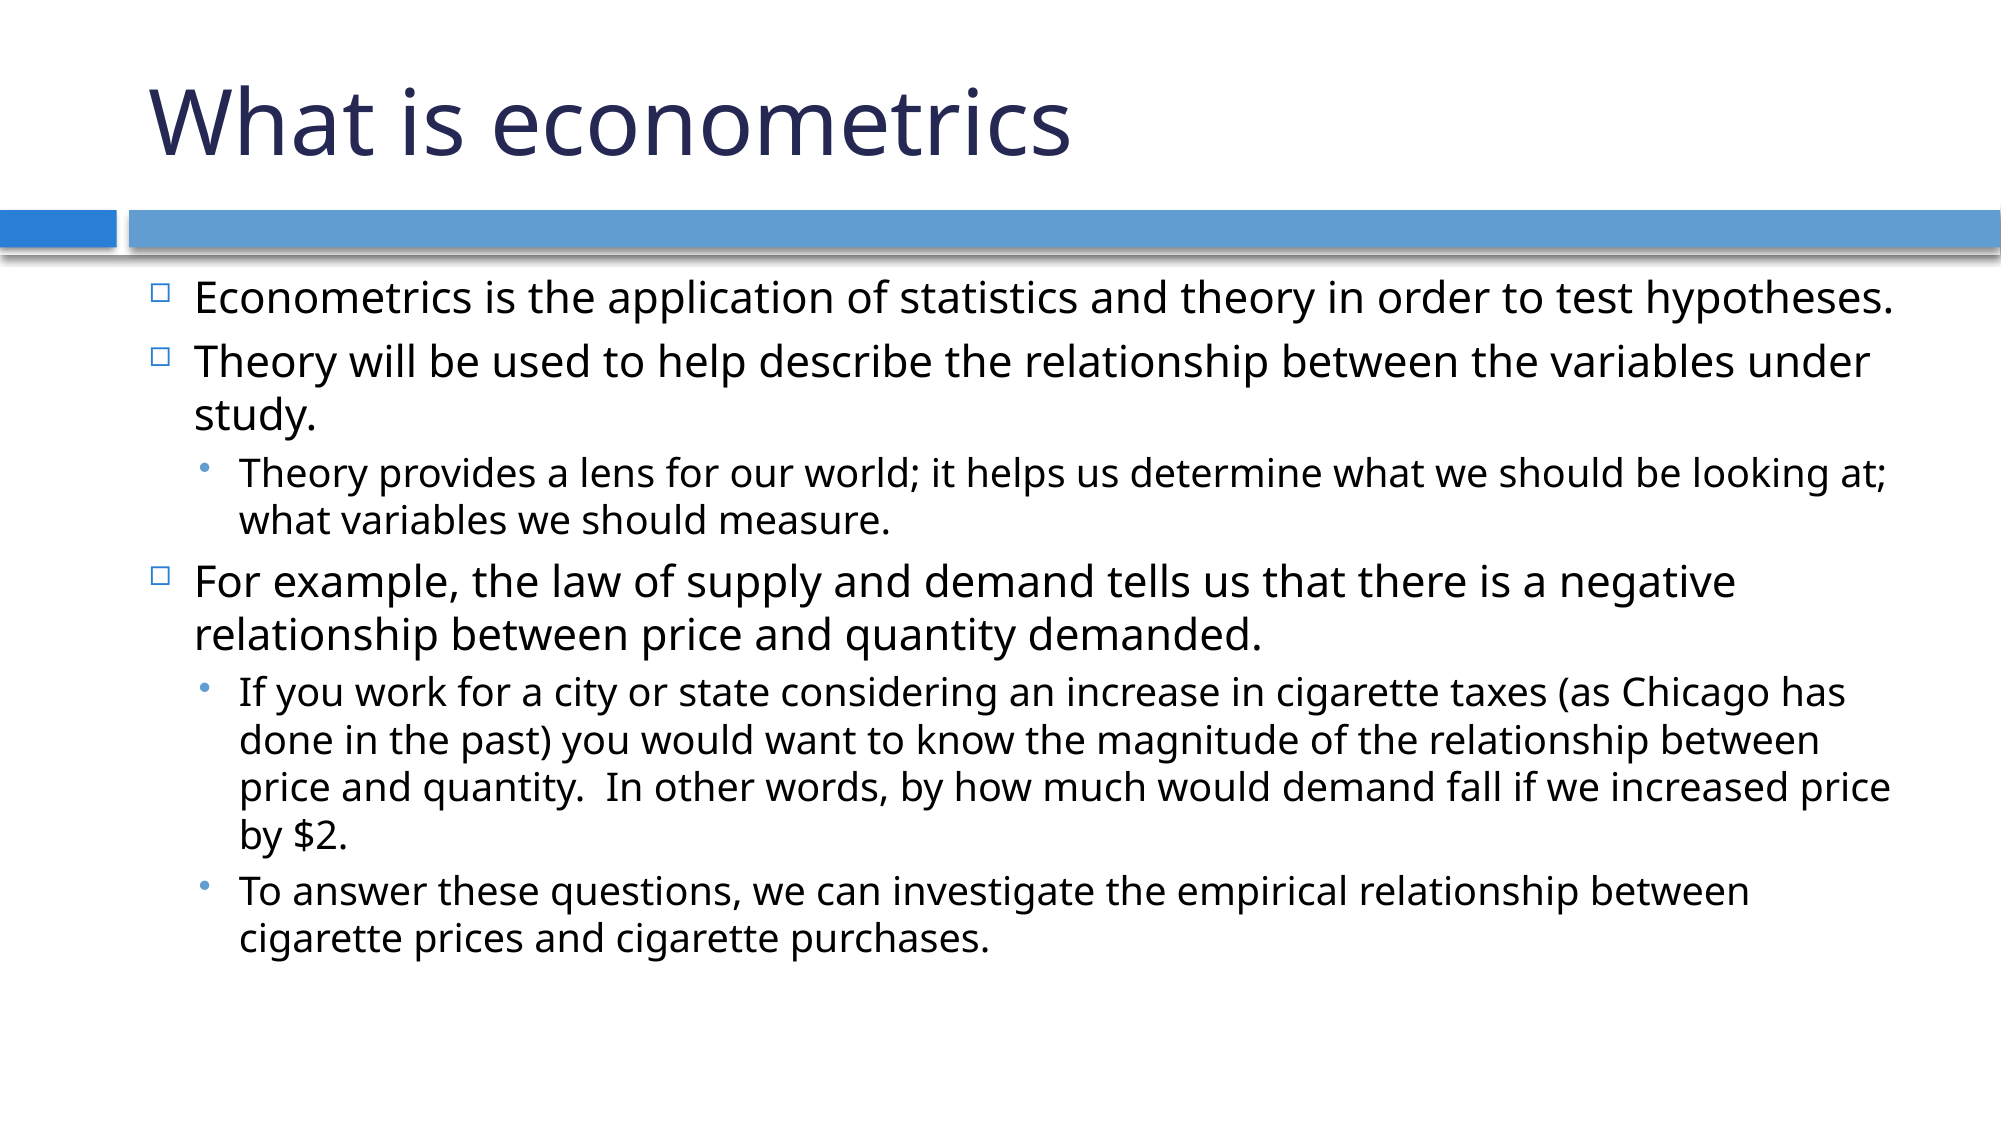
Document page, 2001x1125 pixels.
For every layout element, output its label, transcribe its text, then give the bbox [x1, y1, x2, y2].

list Econometrics is the application of statistics and theory in order to test hypotheses. Theory will be used to help describe the relationship between the variables under study. Theory provides a lens for our world; it helps us determine what we should be looking at; what variables we should measure. For example, the law of supply and demand tells us that there is a negative relationship between price and quantity demanded. If you work for a city or state considering an increase in cigarette taxes (as Chicago has done in the past) you would want to know the magnitude of the relationship between price and quantity. In other words, by how much would demand fall if we increased price by $2. To answer these questions, we can investigate the empirical relationship between cigarette prices and cigarette purchases. [133, 262, 1918, 1000]
title What is econometrics [133, 37, 1918, 200]
